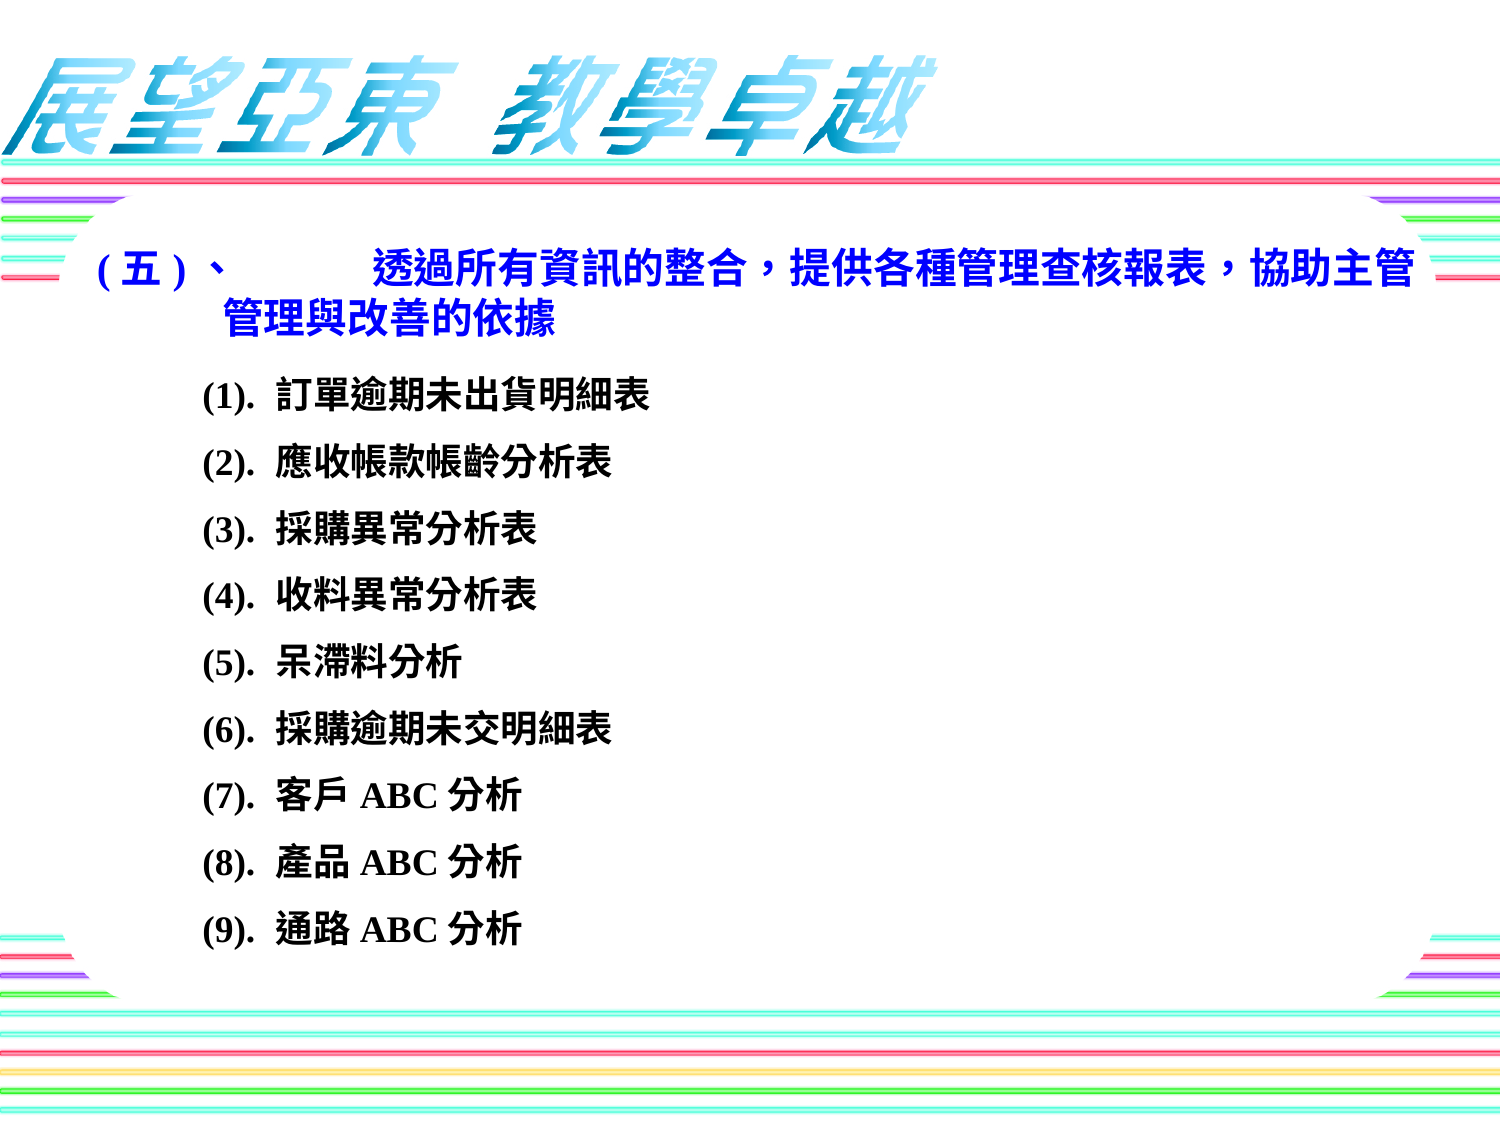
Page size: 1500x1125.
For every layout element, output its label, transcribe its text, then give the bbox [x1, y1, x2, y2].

picture [0, 0, 1500, 1125]
text_box (1). 訂單逾期未出貨明細表 (2). 應收帳款帳齡分析表 (3). 採購異常分析表 (4). 收料異常分析表 (5). 呆滯料分析 (6). 採購逾期未交明細表 (7). 客戶ABC分析 (8). 產品ABC分析 (9). 通路ABC分析 [187, 363, 1338, 958]
text_box (五)、 透過所有資訊的整合，提供各種管理查核報表，協助主管管理與改善的依據 [82, 234, 1442, 350]
